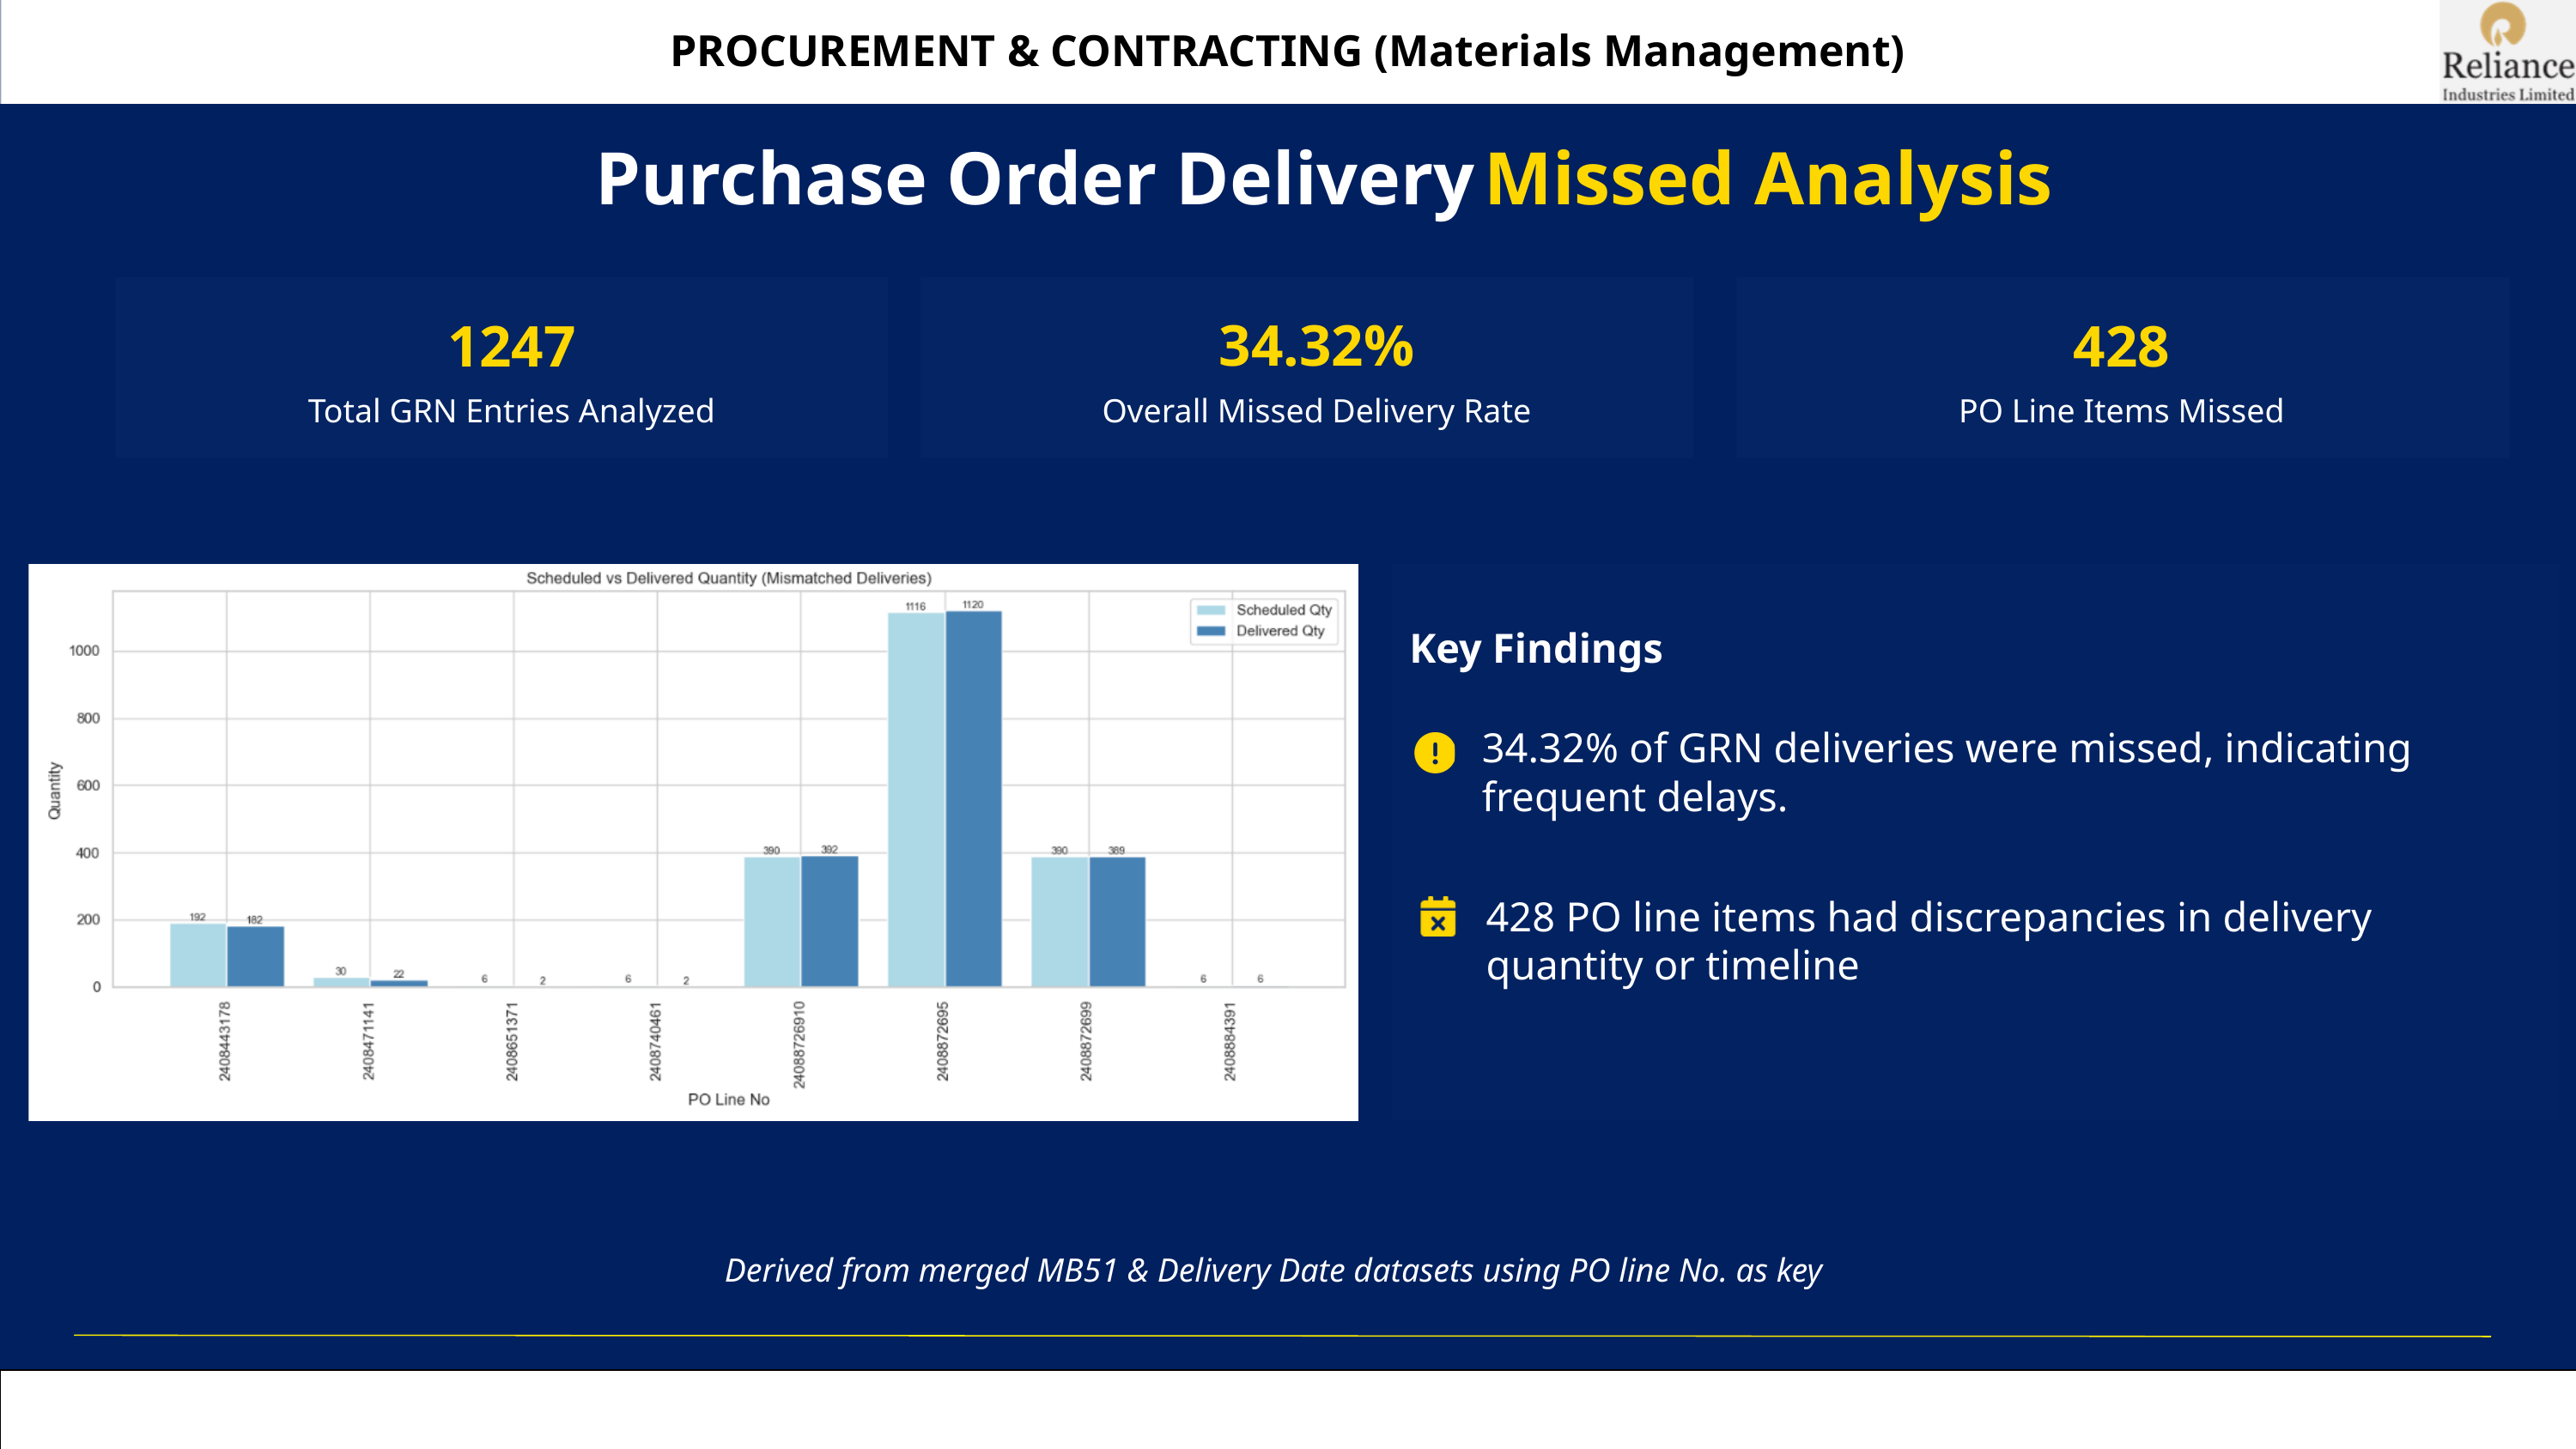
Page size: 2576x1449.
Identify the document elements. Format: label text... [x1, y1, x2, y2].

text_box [0, 1369, 2576, 1449]
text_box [115, 276, 889, 458]
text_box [72, 1244, 2476, 1294]
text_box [920, 276, 1694, 458]
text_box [1749, 300, 2494, 385]
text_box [1749, 385, 2494, 434]
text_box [1419, 895, 1456, 937]
text_box PROCUREMENT & CONTRACTING (Materials Management) [666, 23, 1910, 76]
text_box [139, 385, 884, 434]
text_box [1413, 732, 1455, 773]
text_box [576, 125, 1473, 225]
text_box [2439, 0, 2576, 105]
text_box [944, 385, 1690, 434]
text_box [1391, 563, 2560, 1121]
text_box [944, 300, 1690, 385]
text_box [139, 300, 884, 385]
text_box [28, 563, 1359, 1121]
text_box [1473, 125, 2064, 225]
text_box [1736, 276, 2510, 458]
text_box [1409, 618, 2543, 676]
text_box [1481, 707, 2576, 834]
text_box [0, 0, 2437, 105]
